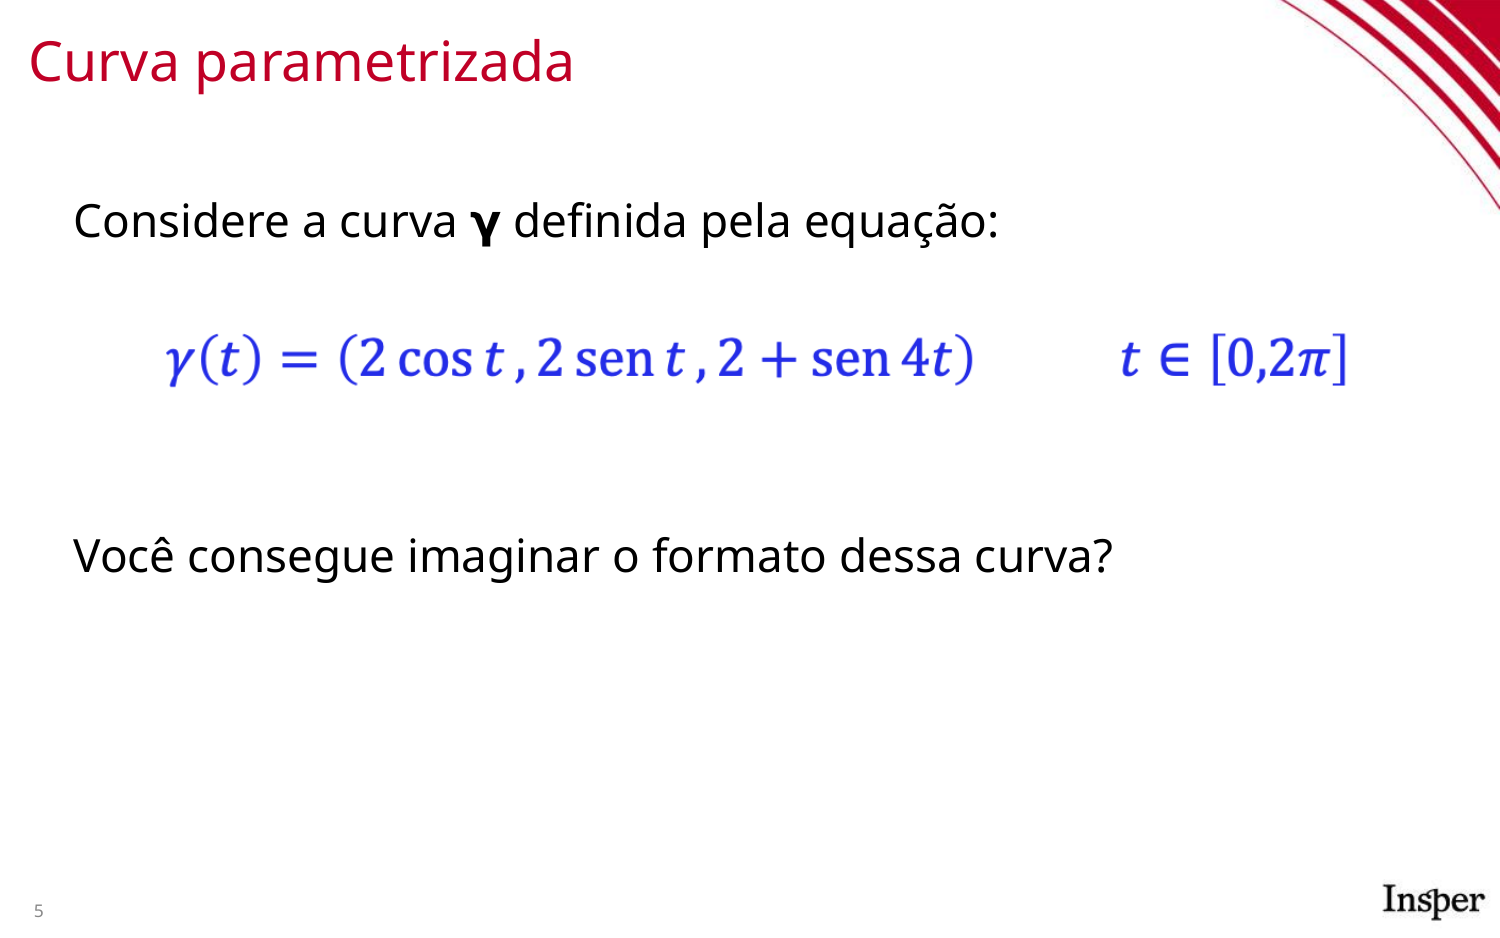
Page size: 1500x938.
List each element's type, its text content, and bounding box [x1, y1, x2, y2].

picture [131, 0, 1500, 938]
slide_number ‹#› [0, 887, 78, 938]
list Considere a curva 𝝲 definida pela equação: [58, 156, 1442, 271]
list Você consegue imaginar o formato dessa curva? [58, 491, 1442, 606]
title Curva parametrizada [13, 18, 1397, 104]
